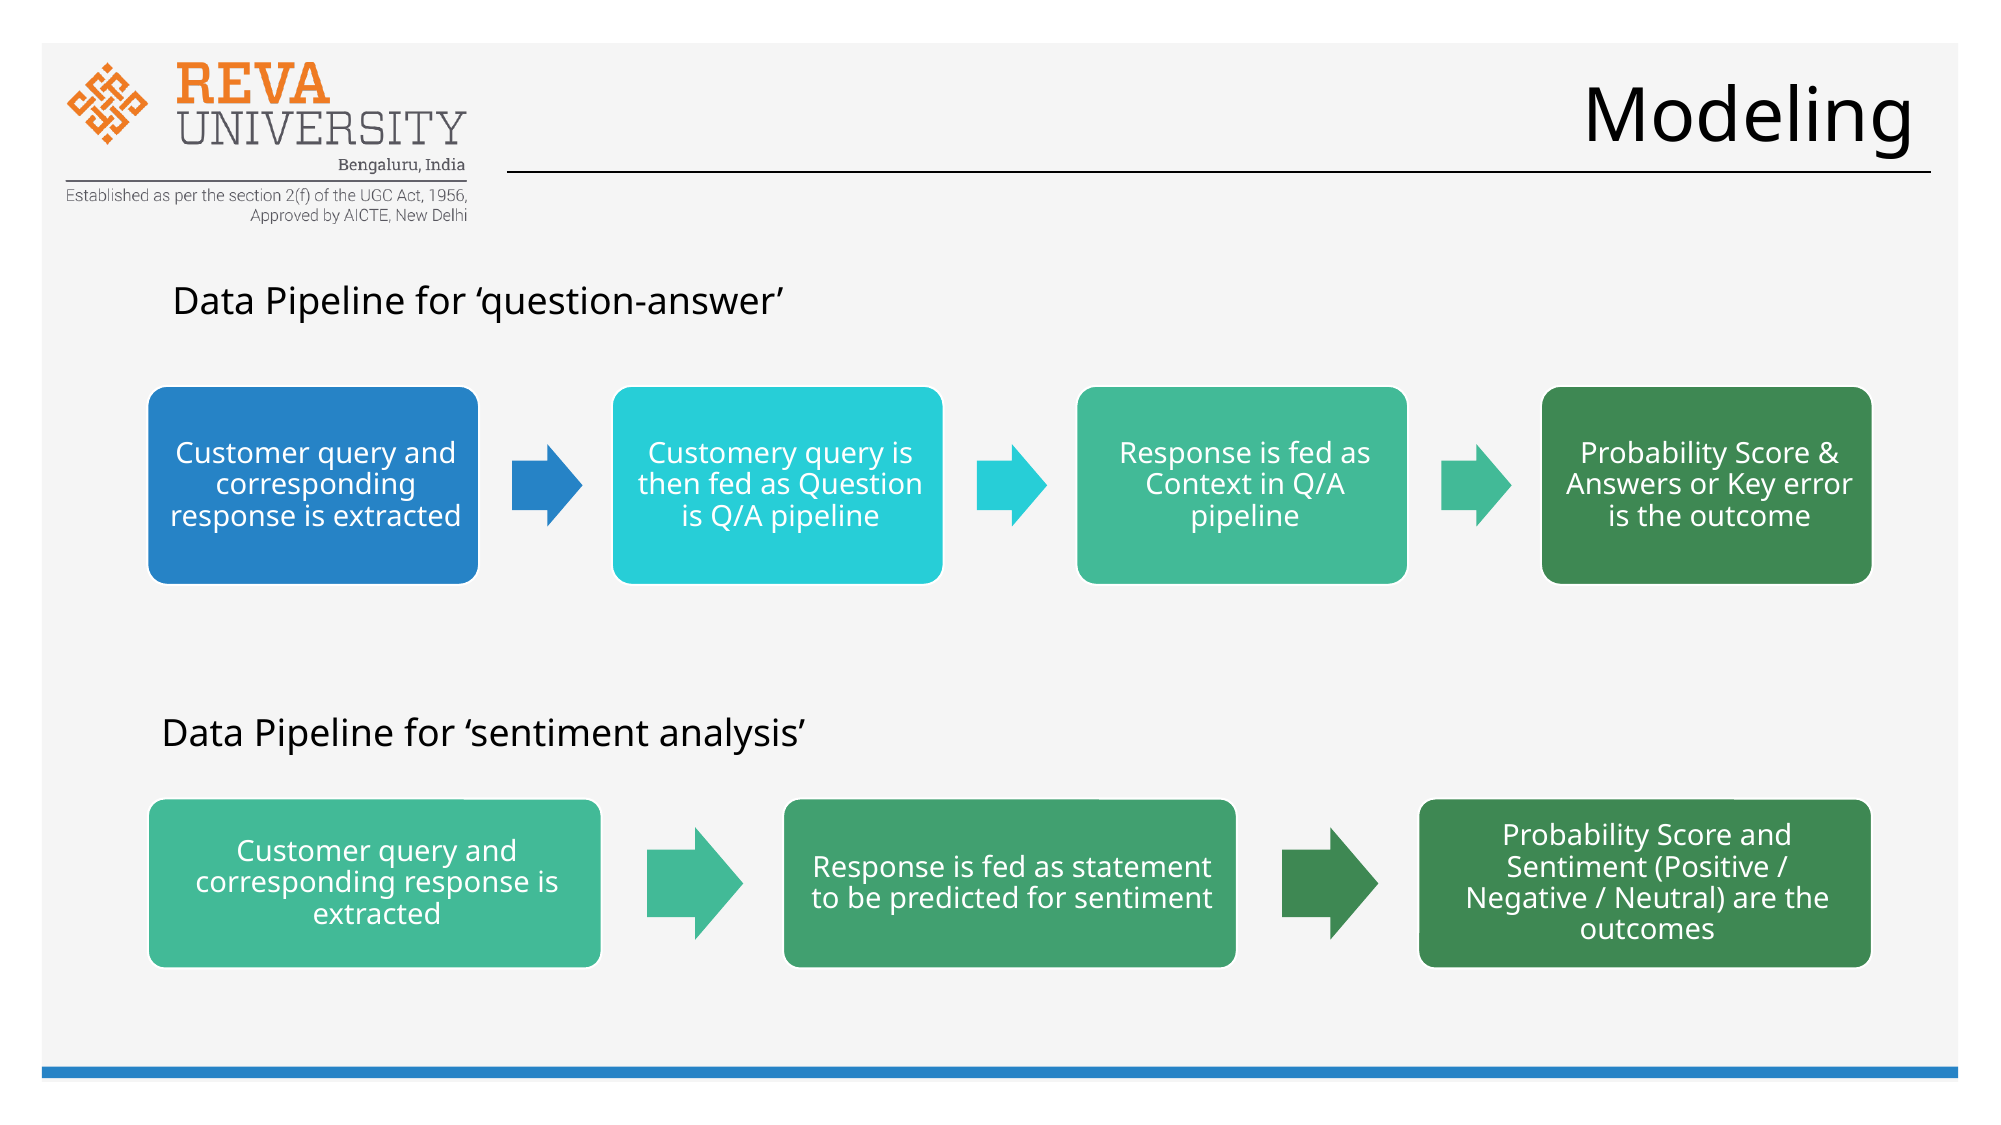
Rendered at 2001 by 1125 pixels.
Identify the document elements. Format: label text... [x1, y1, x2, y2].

text_box Data Pipeline for ‘sentiment analysis’ [146, 701, 948, 762]
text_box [146, 366, 1874, 605]
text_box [146, 798, 1874, 969]
text_box Data Pipeline for ‘question-answer’ [157, 269, 842, 330]
title Modeling [555, 62, 1931, 173]
picture [65, 62, 467, 224]
